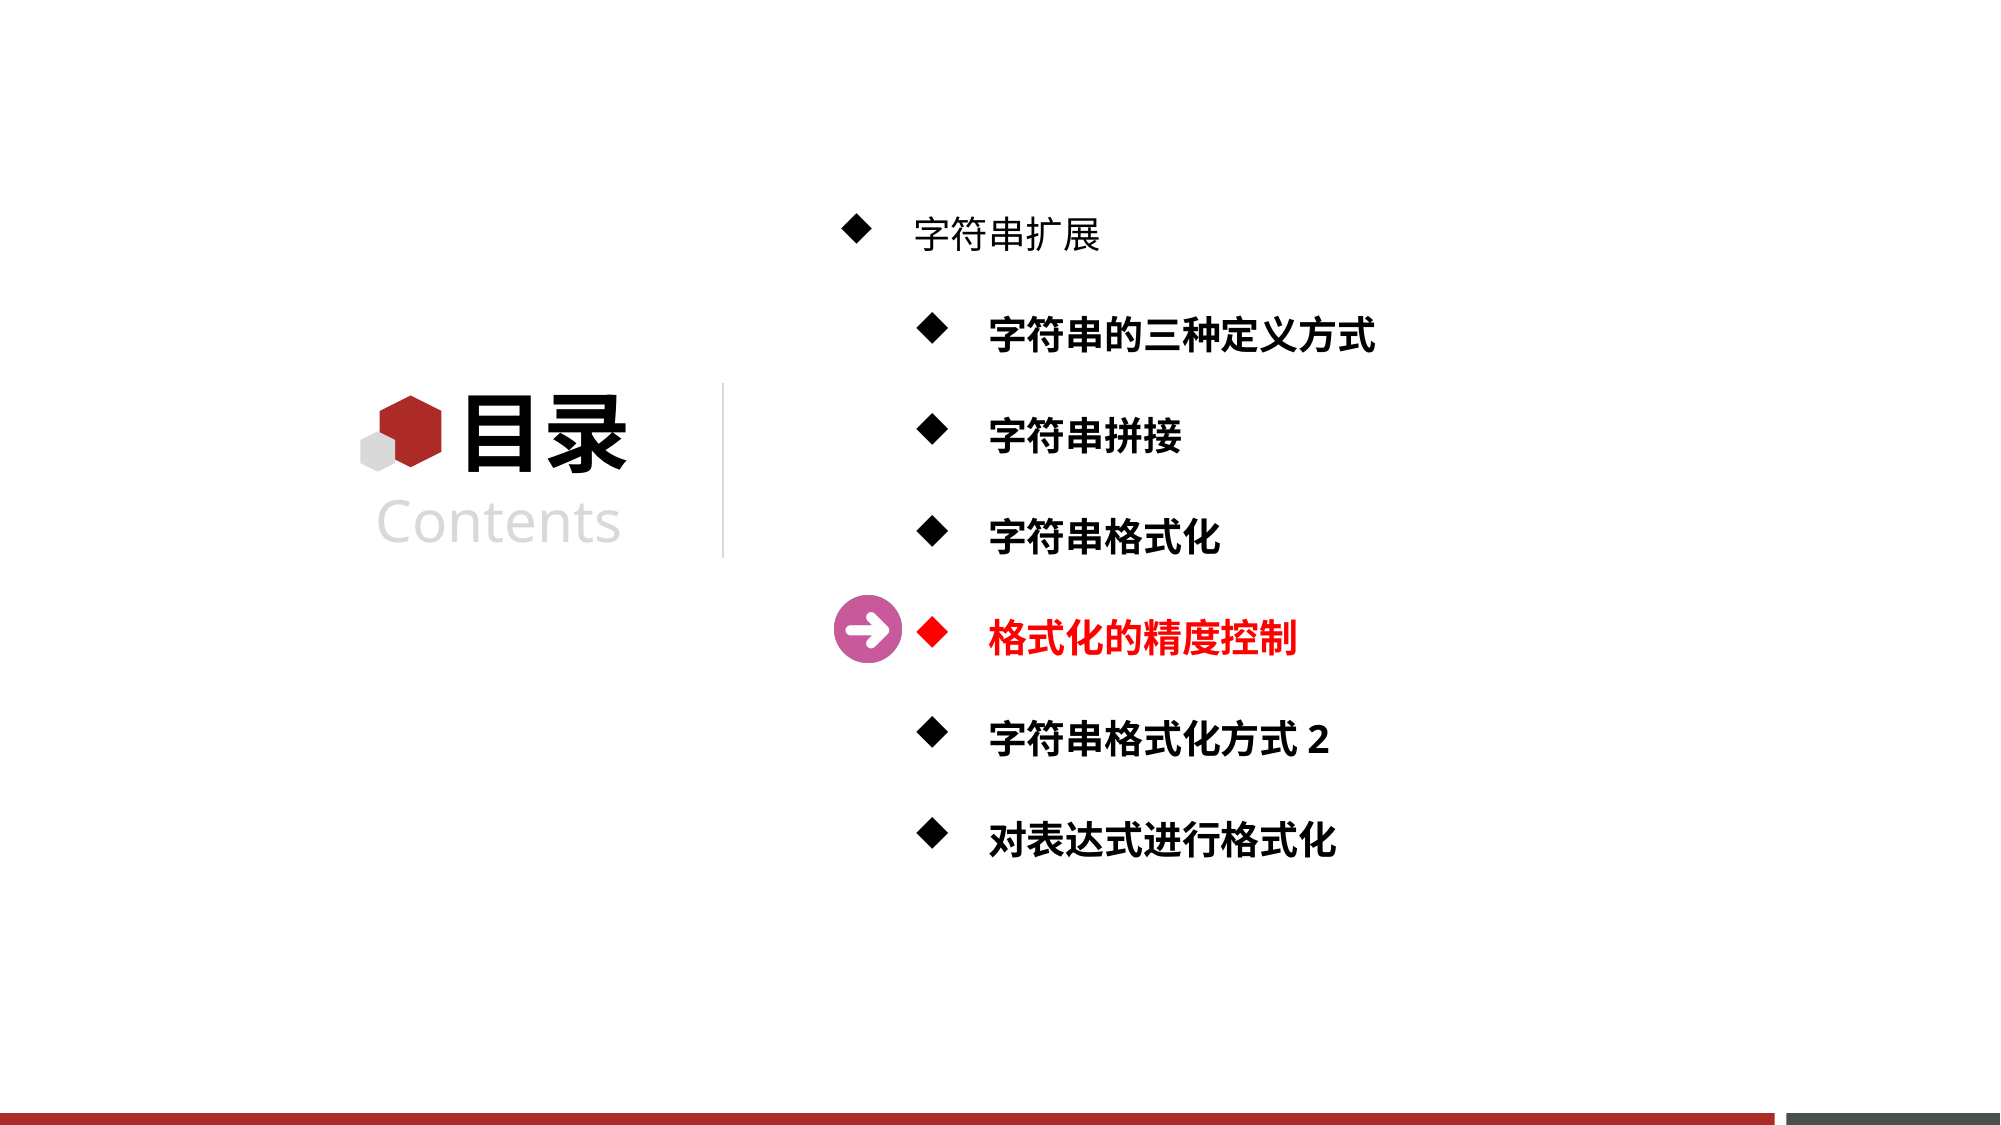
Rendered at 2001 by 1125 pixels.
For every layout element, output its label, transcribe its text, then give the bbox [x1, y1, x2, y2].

list 字符串扩展 字符串的三种定义方式 字符串拼接 字符串格式化 格式化的精度控制 字符串格式化方式2 对表达式进行格式化 [823, 165, 1804, 864]
picture [834, 595, 902, 664]
